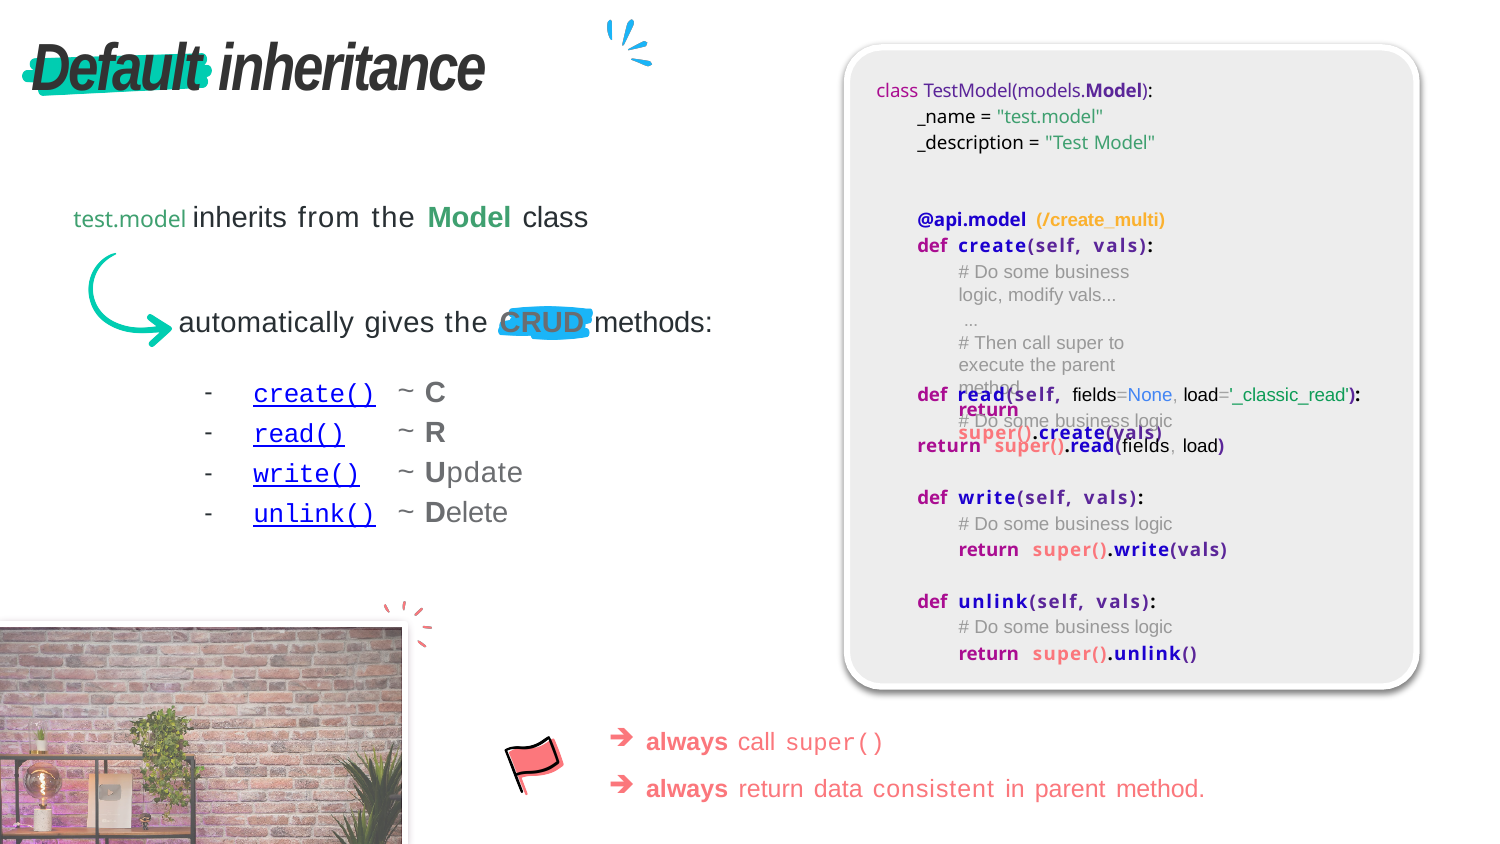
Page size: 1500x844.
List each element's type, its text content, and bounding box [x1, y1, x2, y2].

picture [599, 8, 665, 73]
picture [22, 53, 213, 96]
picture [504, 731, 570, 797]
text_box automatically gives the CRUD methods: [188, 301, 727, 339]
picture [498, 305, 593, 340]
text_box create() read() write() unlink() [202, 365, 381, 529]
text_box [0, 587, 444, 844]
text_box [834, 37, 1430, 703]
text_box def unlink(self, vals): # Do some business logic return super().unlink() always call super() always return data consistent in parent method. [606, 583, 1209, 803]
text_box C R Update Delete [395, 365, 528, 529]
text_box test.model inherits from the Model class [71, 196, 611, 234]
title Default inheritance [29, 21, 701, 165]
picture [80, 249, 183, 350]
